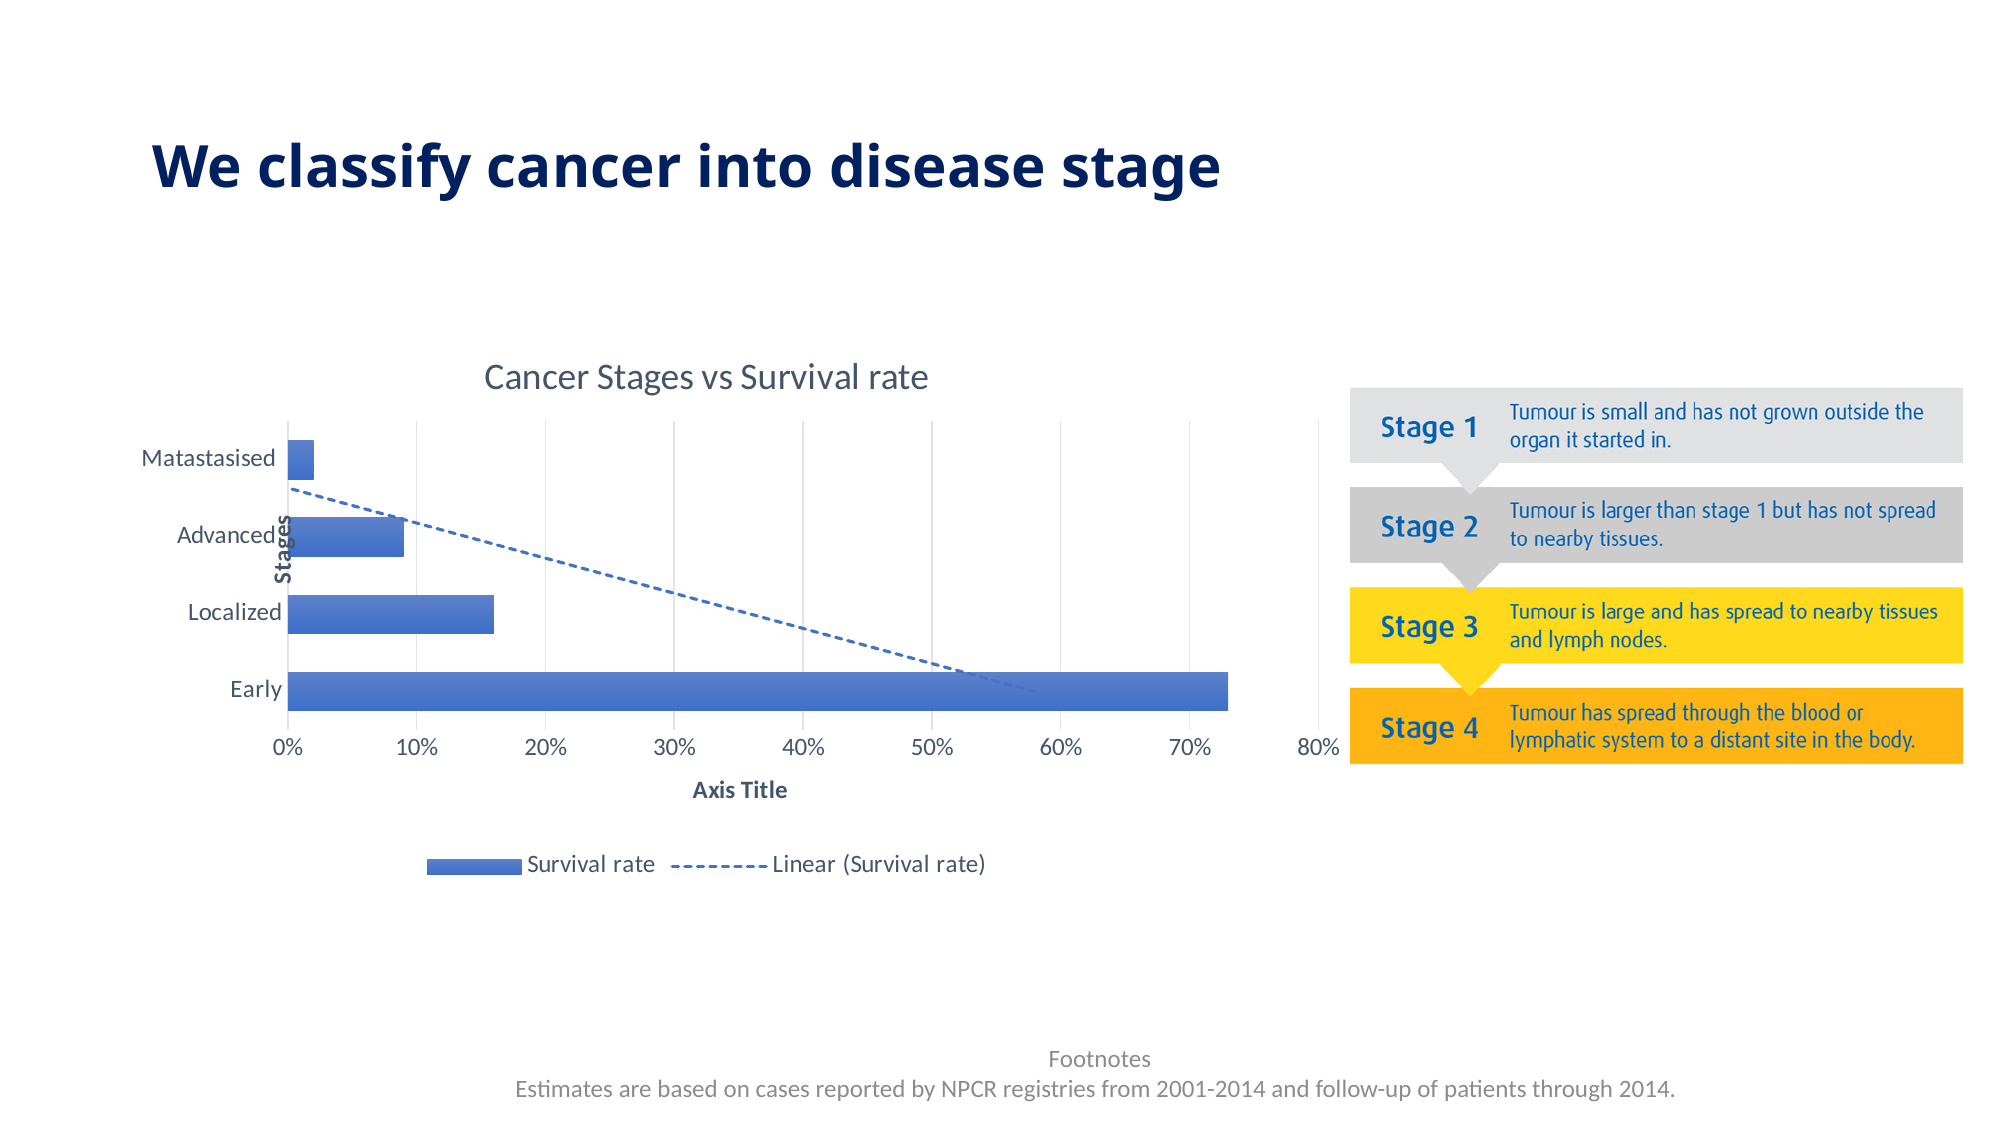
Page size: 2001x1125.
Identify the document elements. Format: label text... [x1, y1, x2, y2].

title We classify cancer into disease stage [137, 59, 1863, 278]
footer Footnotes Estimates are based on cases reported by NPCR registries from 2001-2014 and follow-up of patients through 2014. [383, 1042, 1817, 1103]
picture [1339, 377, 1975, 800]
chart [48, 331, 1366, 886]
